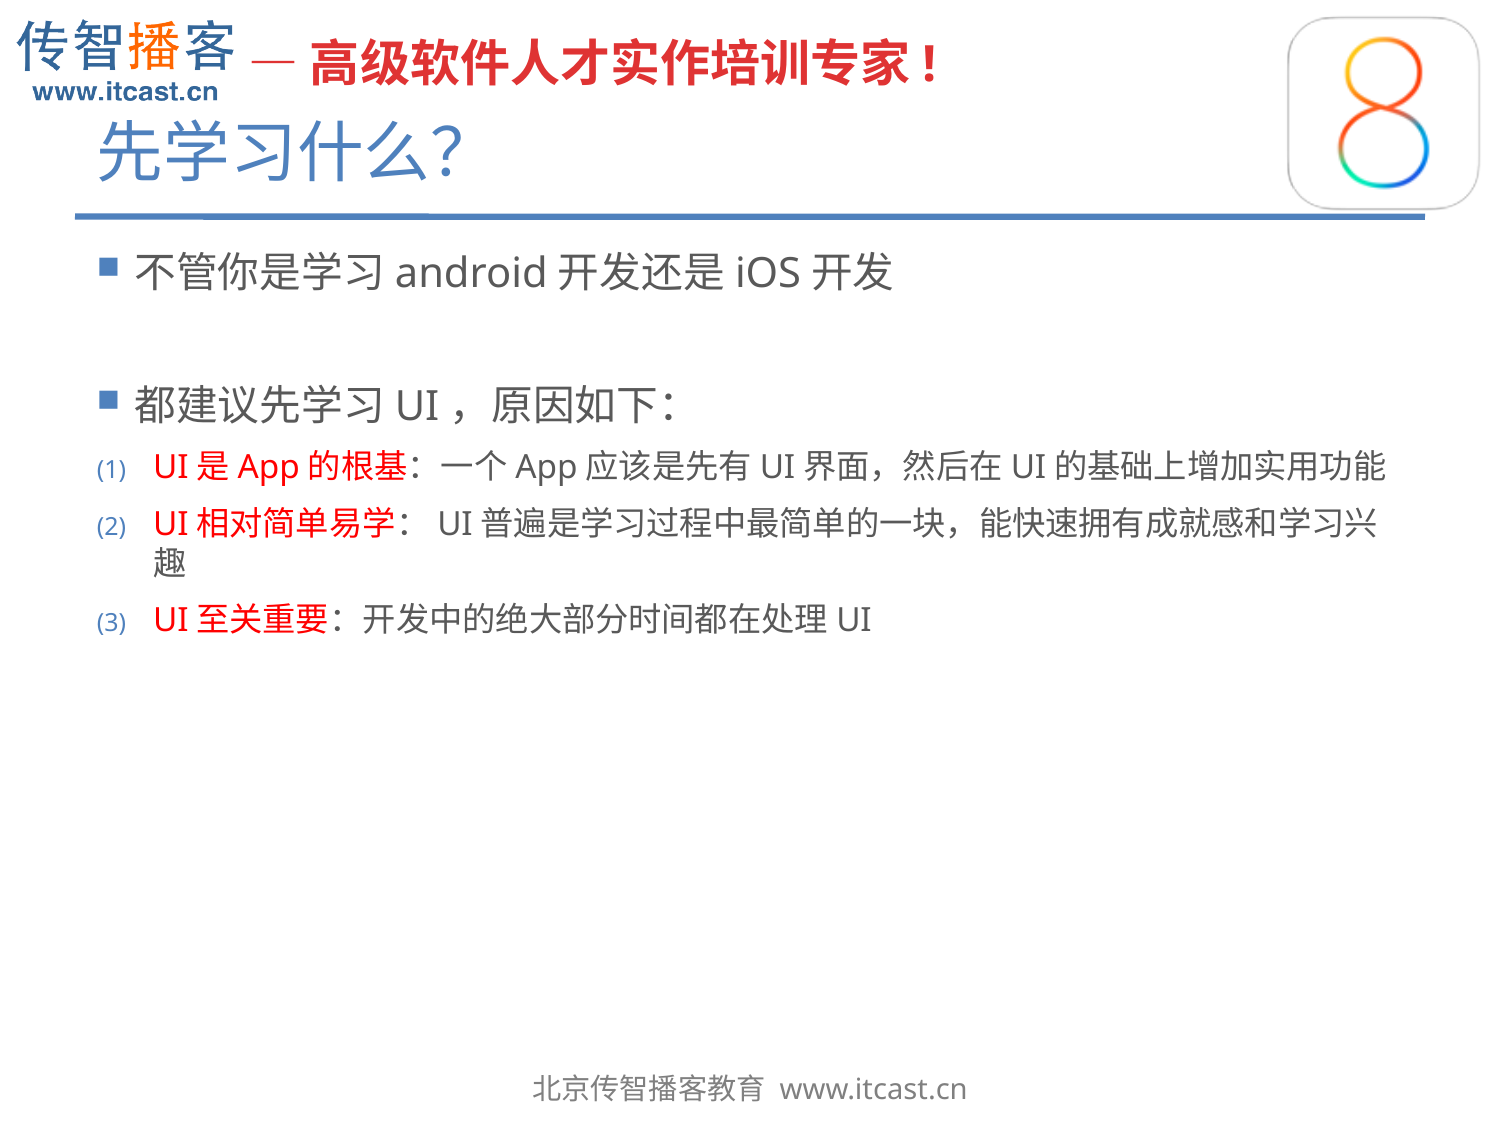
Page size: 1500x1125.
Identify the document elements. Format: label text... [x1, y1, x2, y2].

title 先学习什么？ [81, 102, 1416, 237]
picture [16, 19, 234, 101]
picture [1270, 0, 1497, 227]
list 不管你是学习android开发还是iOS开发 都建议先学习UI，原因如下： UI是App的根基：一个App应该是先有UI界面，然后在UI的基础上增加实用功能 UI相对简单易学：UI普遍是学习过程中最简单的一块，能快速拥有成就感和学习兴趣 UI至关重要：开发中的绝大部分时间都在处理UI [81, 237, 1416, 1005]
